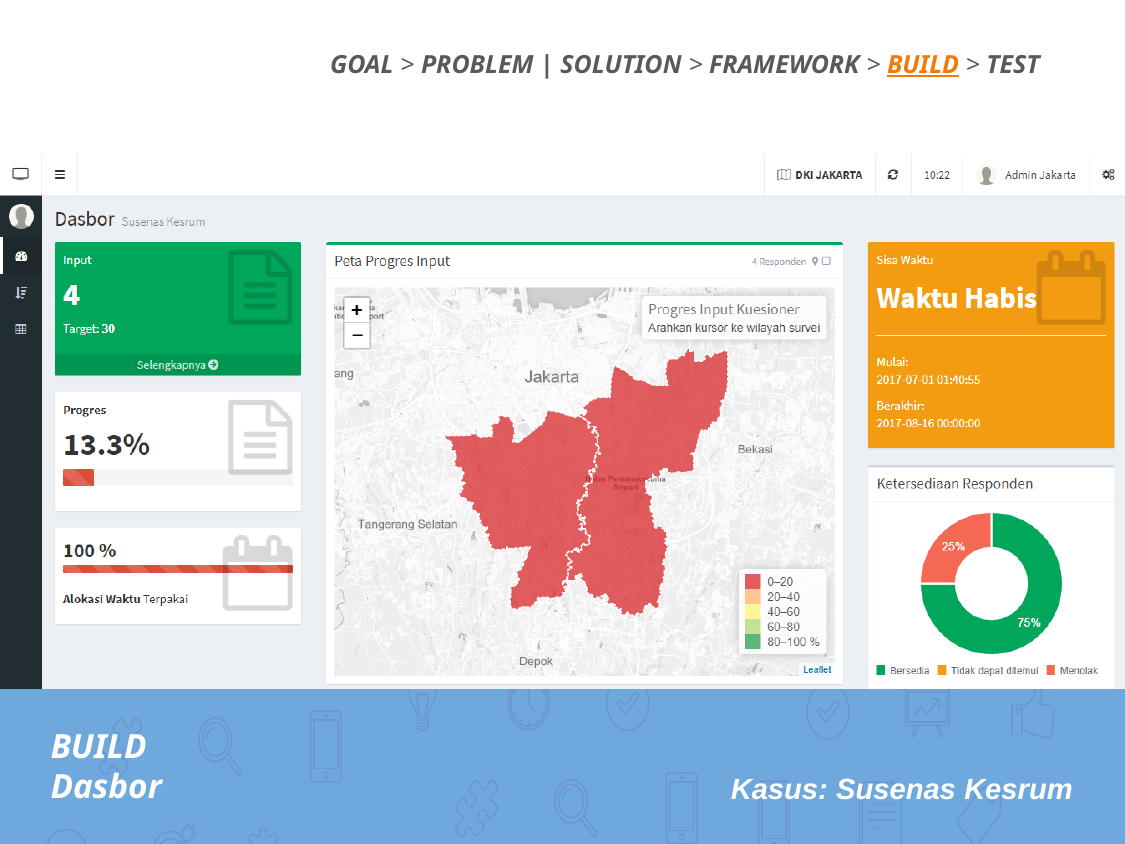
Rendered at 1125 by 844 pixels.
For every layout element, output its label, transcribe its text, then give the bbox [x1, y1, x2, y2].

text_box [0, 0, 1125, 105]
text_box GOAL > PROBLEM | SOLUTION > FRAMEWORK > BUILD > TEST [315, 40, 1055, 86]
picture [0, 154, 1125, 689]
text_box BUILD Dasbor [35, 697, 247, 811]
text_box Kasus: Susenas Kesrum [716, 762, 1089, 813]
